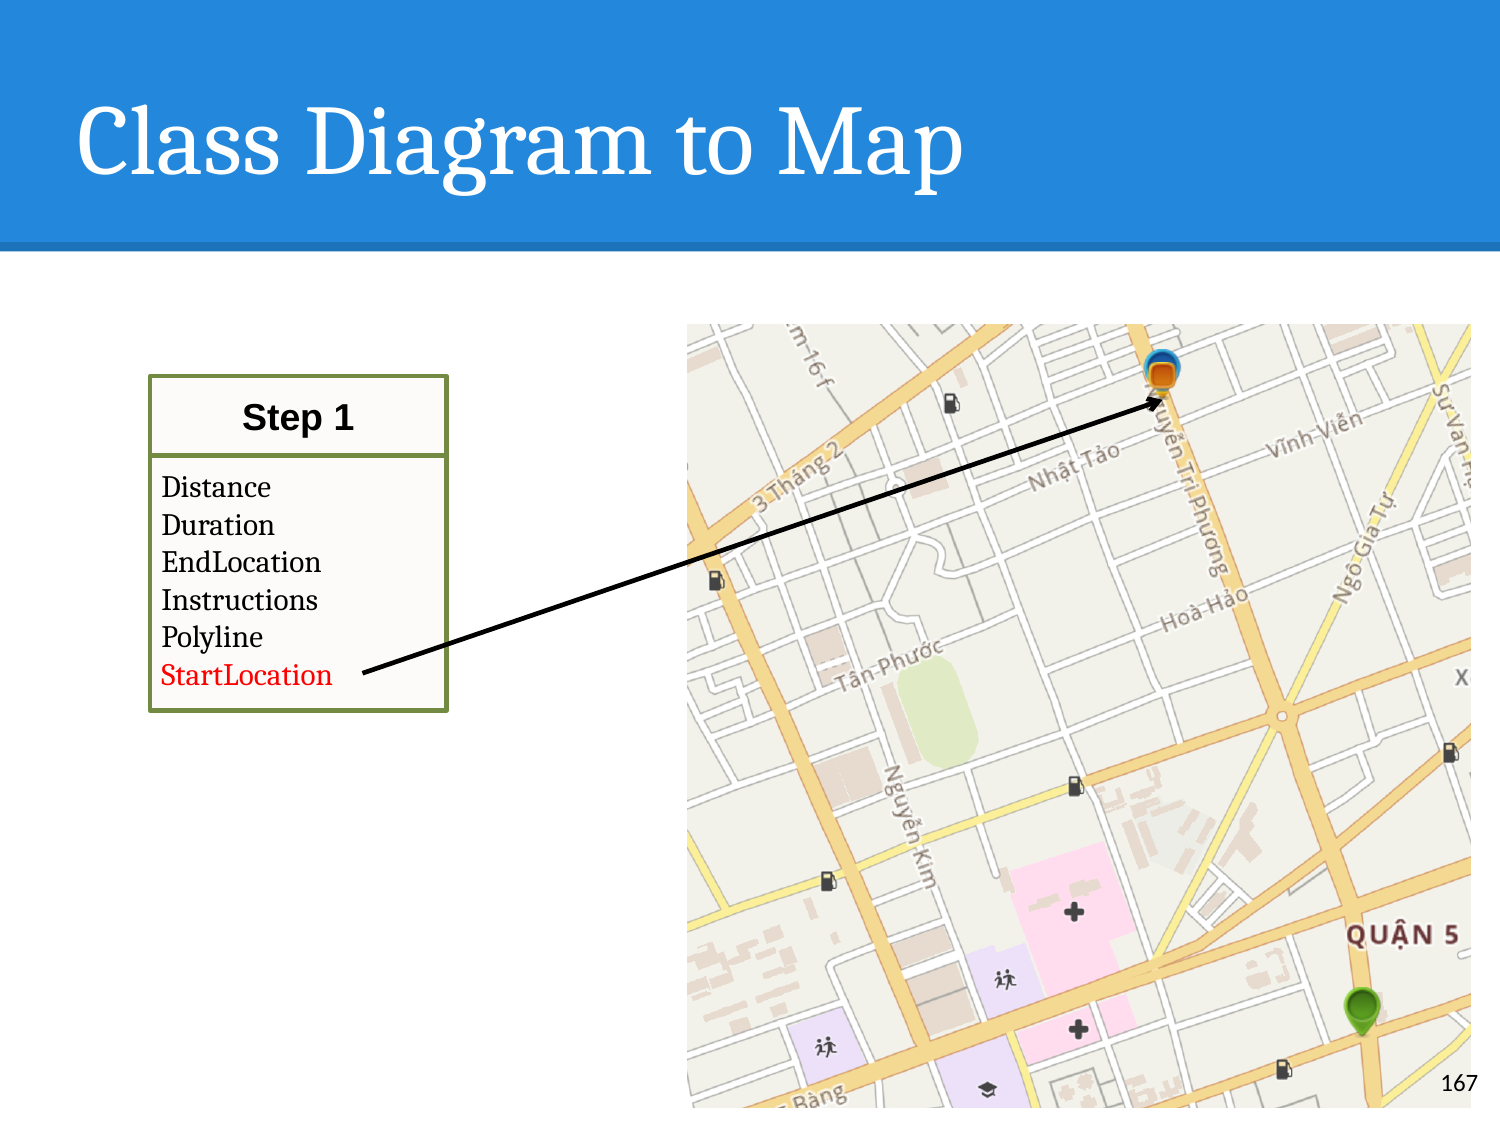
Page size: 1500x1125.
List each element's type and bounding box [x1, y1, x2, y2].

text_box [63, 66, 980, 202]
slide_number [1403, 1038, 1494, 1125]
text_box [149, 375, 1163, 711]
picture [687, 324, 1471, 1108]
